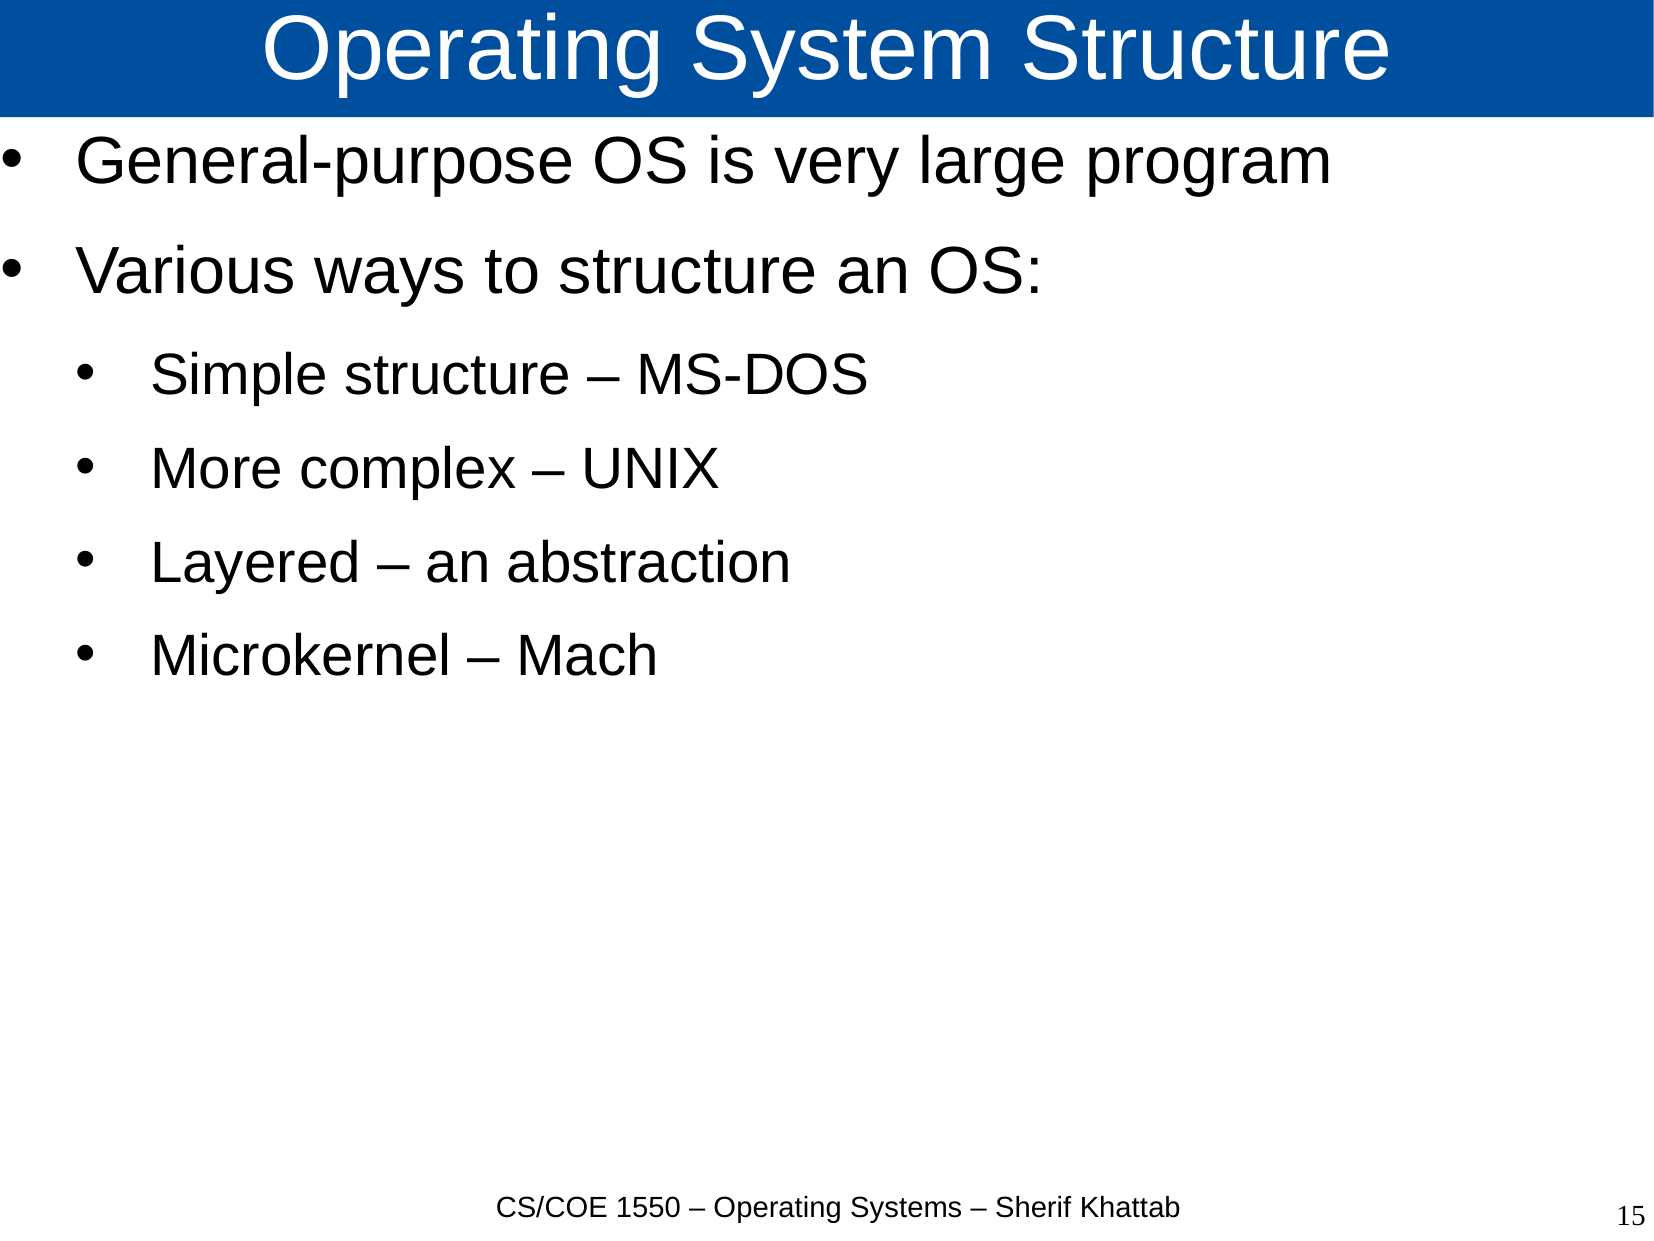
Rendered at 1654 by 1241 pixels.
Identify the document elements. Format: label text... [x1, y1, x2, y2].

footer CS/COE 1550 – Operating Systems – Sherif Khattab [460, 1190, 1217, 1241]
list General-purpose OS is very large program Various ways to structure an OS: Simple structure – MS-DOS More complex – UNIX Layered – an abstraction Microkernel – Mach [0, 117, 1654, 1195]
title Operating System Structure [0, 0, 1654, 117]
slide_number 15 [1265, 1198, 1647, 1241]
